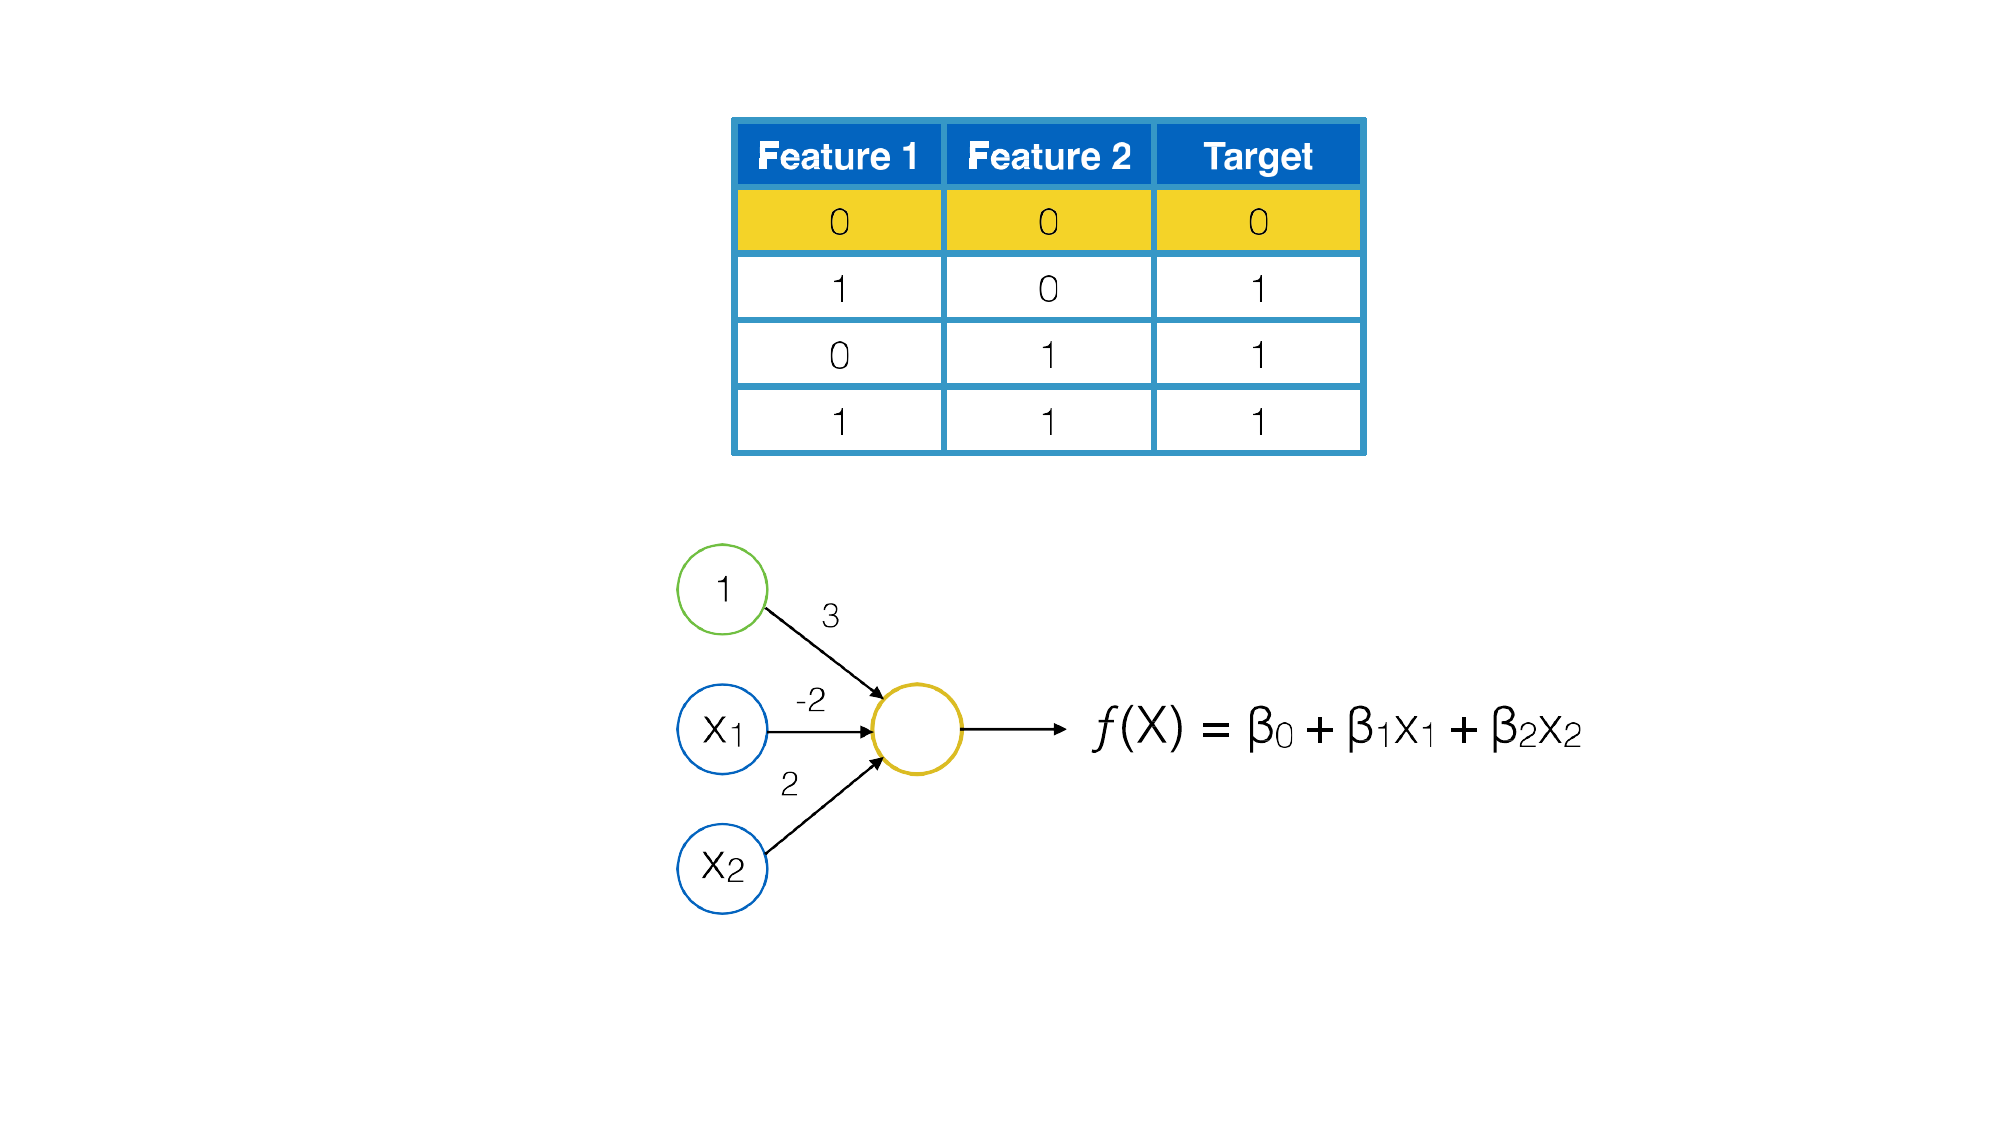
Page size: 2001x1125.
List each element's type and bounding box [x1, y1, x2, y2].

text_box [1538, 716, 1562, 743]
text_box [1170, 704, 1182, 753]
text_box [1276, 722, 1293, 748]
text_box [1122, 704, 1134, 753]
text_box [1519, 722, 1536, 747]
text_box [1451, 730, 1477, 743]
text_box [732, 118, 1366, 456]
text_box [1378, 722, 1387, 747]
text_box [1250, 705, 1273, 753]
text_box [1307, 730, 1333, 743]
text_box [1394, 716, 1418, 743]
text_box [1349, 705, 1373, 753]
text_box [1422, 722, 1432, 747]
text_box [1493, 705, 1517, 753]
text_box [1091, 705, 1119, 753]
text_box [676, 543, 1067, 915]
text_box [1137, 705, 1167, 743]
text_box [1564, 722, 1581, 747]
